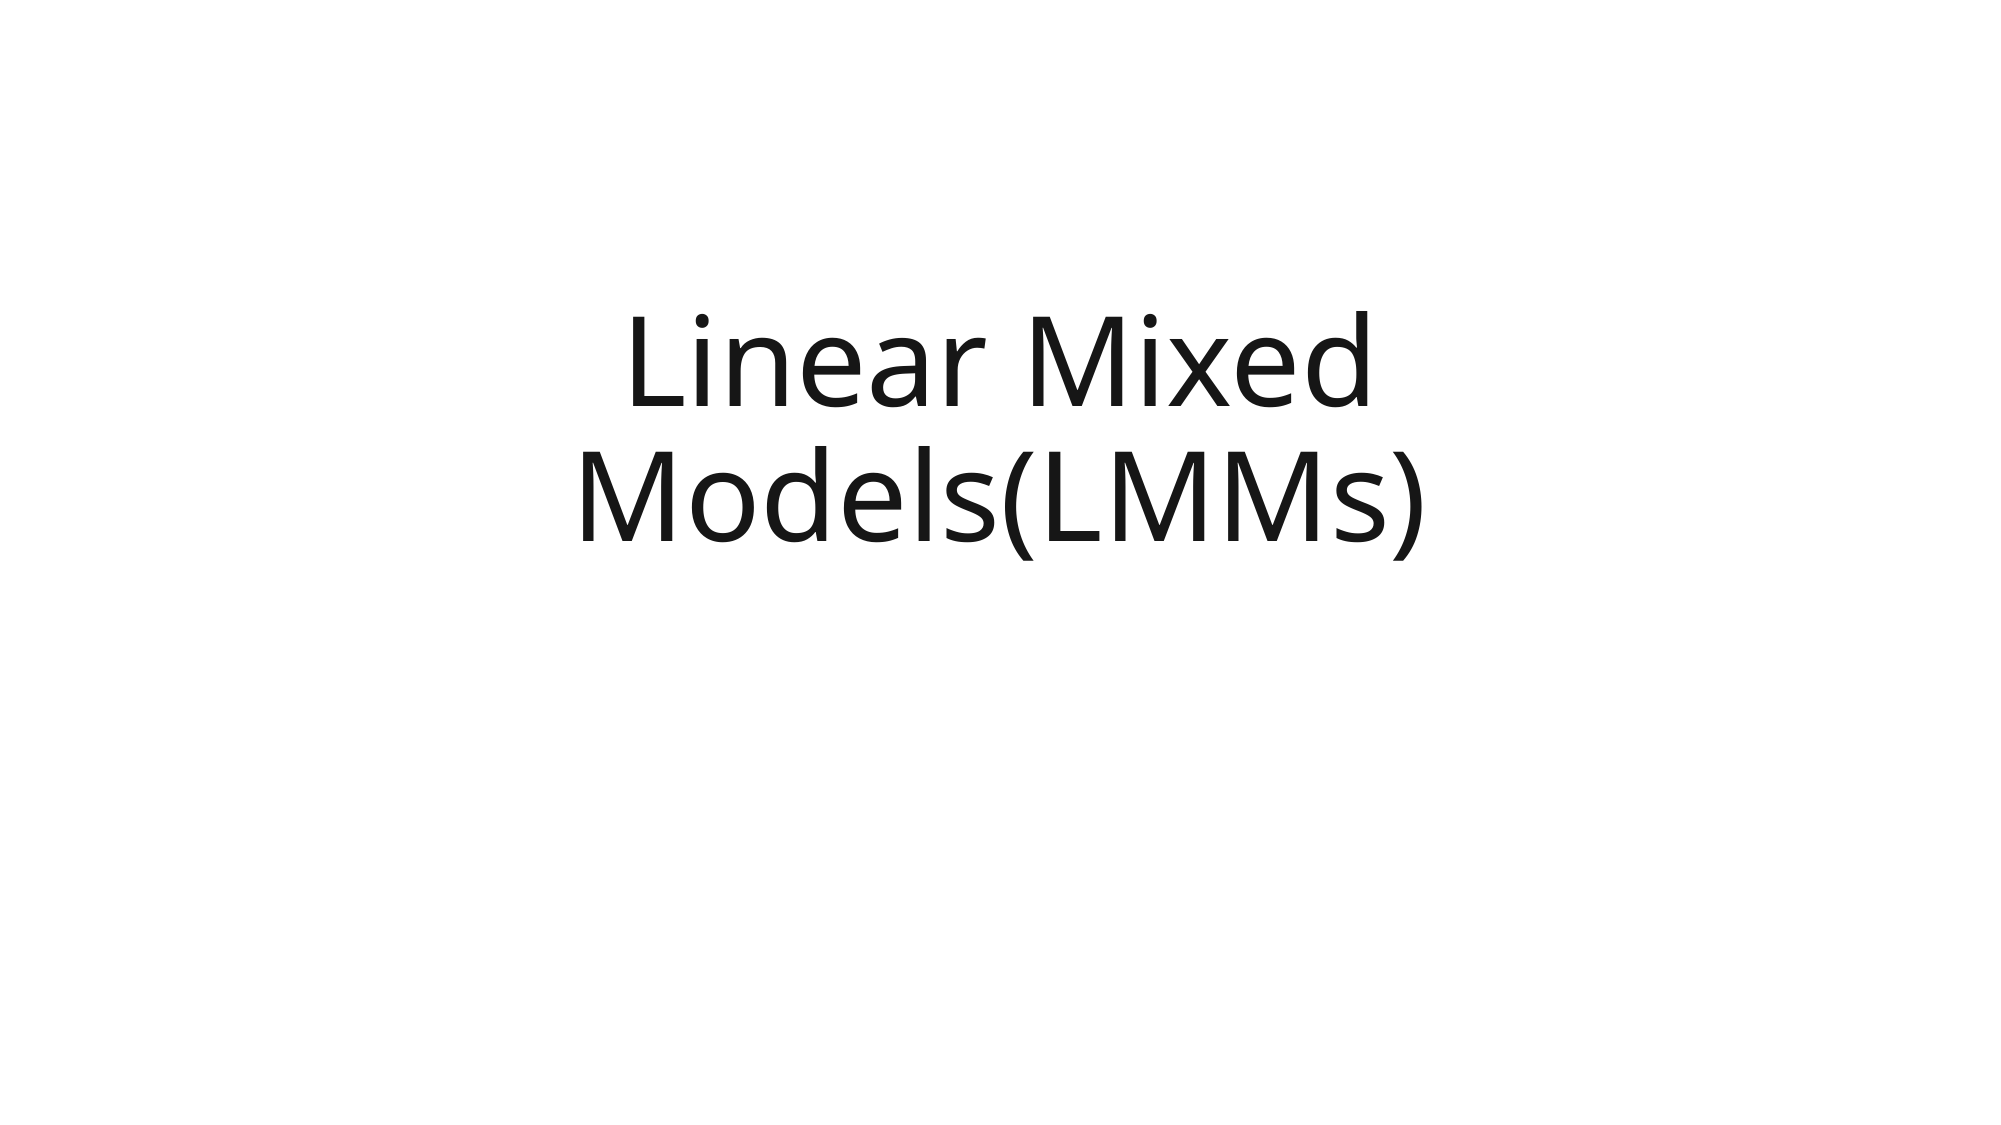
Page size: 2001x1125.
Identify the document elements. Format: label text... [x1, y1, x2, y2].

title Linear Mixed Models(LMMs) [249, 184, 1750, 576]
